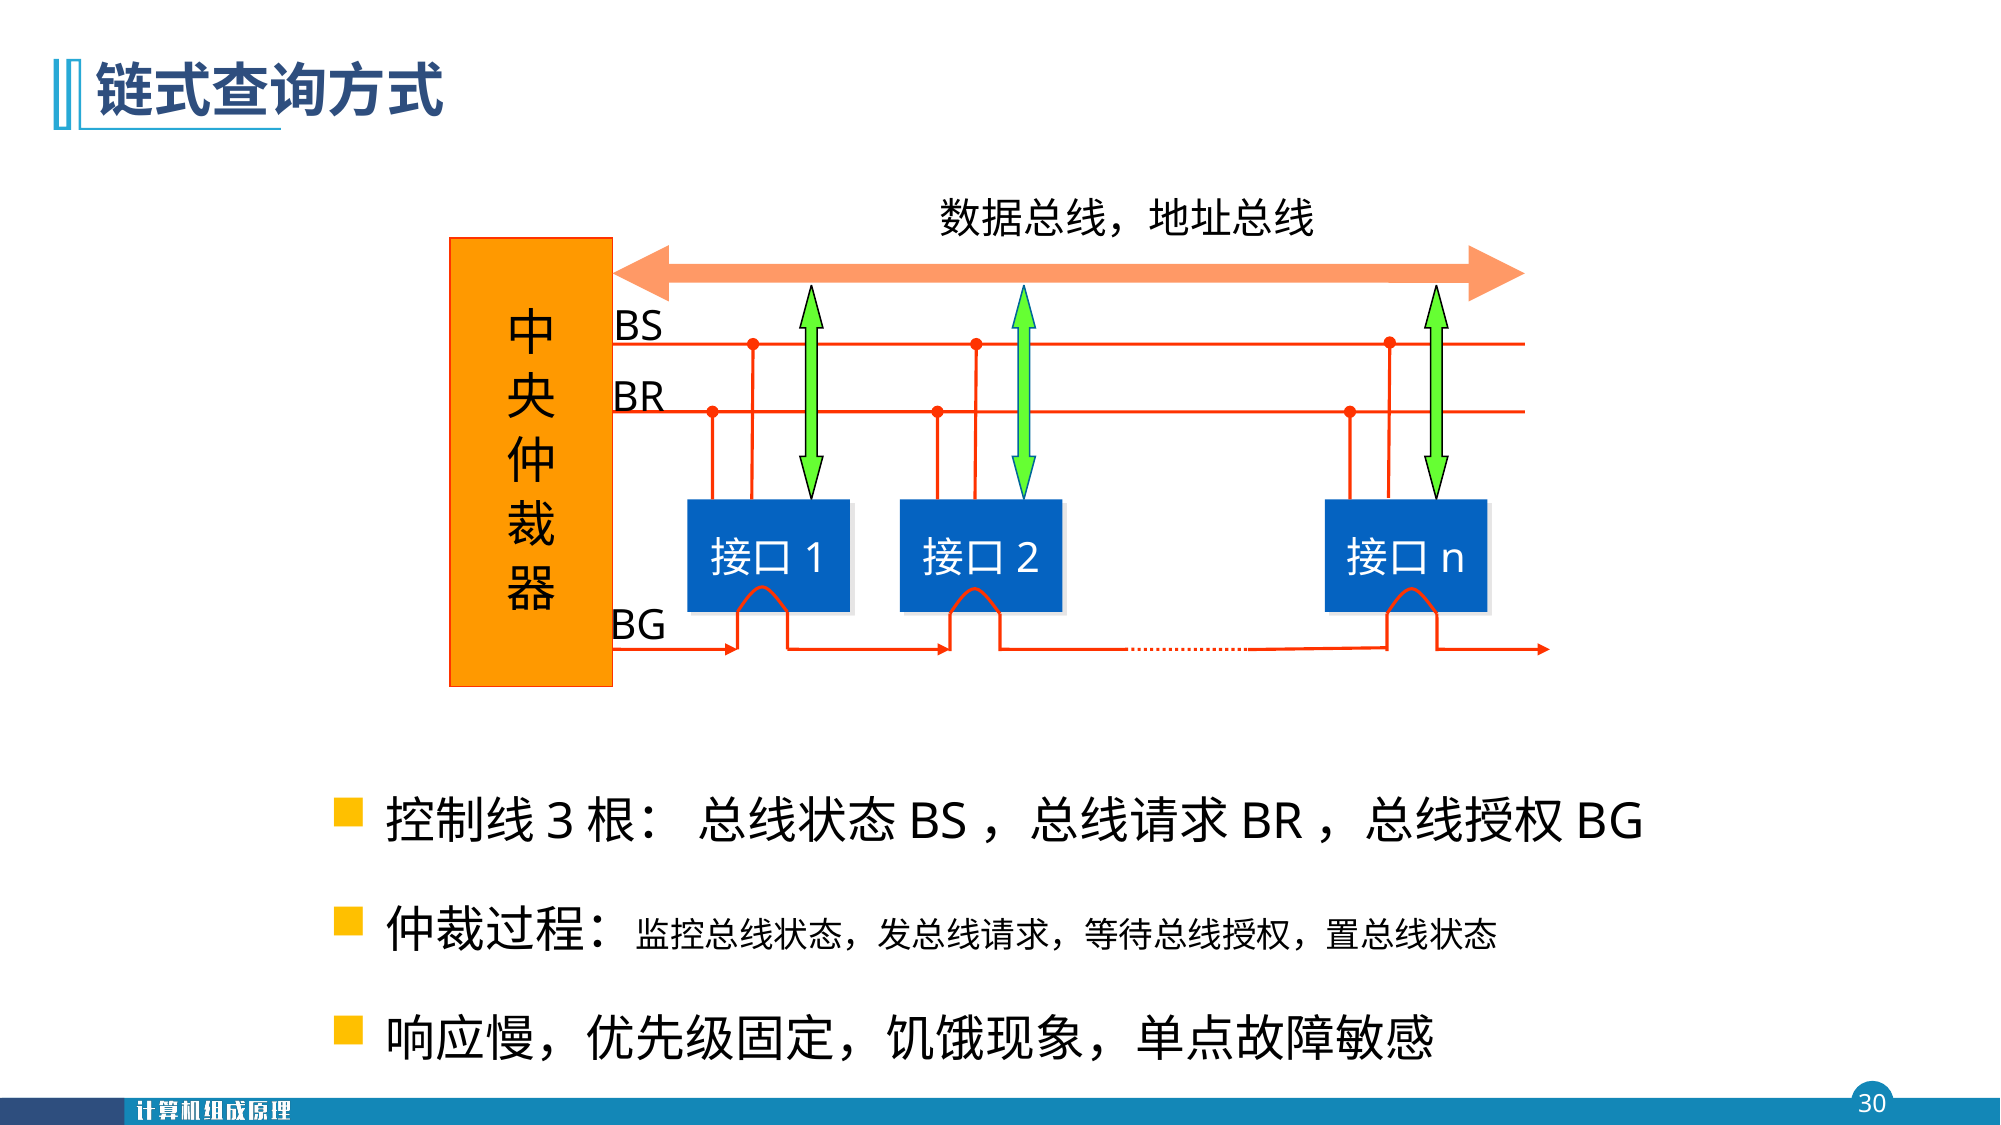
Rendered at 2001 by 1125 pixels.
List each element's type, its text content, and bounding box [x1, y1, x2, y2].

text_box [1424, 285, 1448, 500]
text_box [712, 411, 751, 500]
text_box [683, 643, 738, 656]
text_box [1012, 285, 1036, 342]
text_box [799, 285, 823, 342]
text_box 接口2 [899, 500, 1063, 612]
list 控制线3根： 总线状态BS，总线请求BR，总线授权BG 仲裁过程：监控总线状态，发总线请求，等待总线授权，置总线状态 响应慢，优先级固定，饥饿现象，单点故障敏感 [314, 751, 1663, 1081]
text_box [612, 267, 1525, 280]
text_box 接口n [1324, 499, 1488, 612]
text_box 接口1 [687, 499, 850, 612]
text_box [738, 586, 787, 612]
text_box BR [585, 351, 681, 427]
text_box [950, 588, 1001, 614]
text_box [751, 342, 1390, 500]
text_box [787, 643, 950, 656]
text_box 数据总线，地址总线 [901, 184, 1355, 250]
text_box BS [587, 281, 679, 351]
text_box BG [583, 580, 683, 656]
text_box [1437, 643, 1550, 656]
text_box 中 央 仲 裁 器 [449, 237, 613, 687]
text_box [1387, 588, 1437, 614]
title 链式查询方式 [80, 42, 1805, 144]
